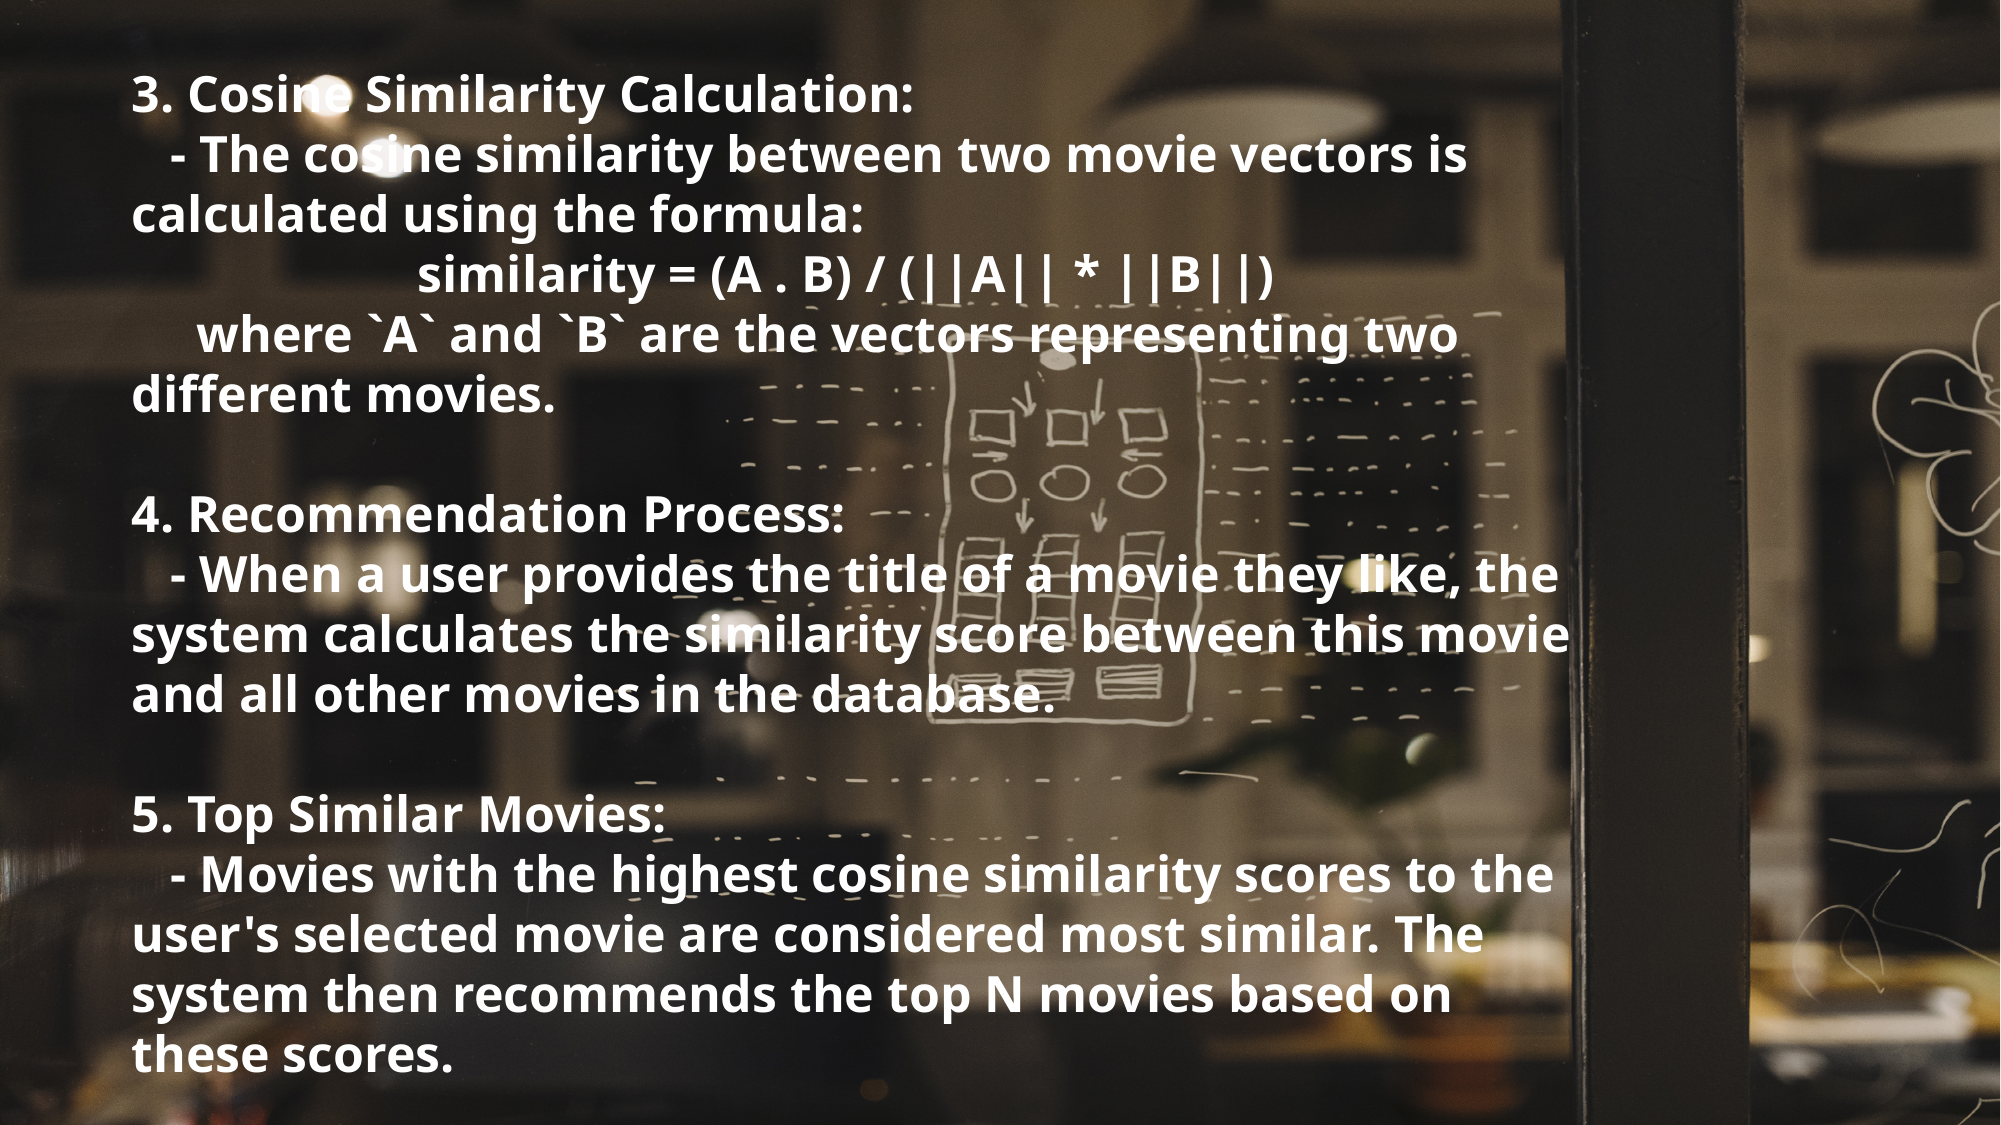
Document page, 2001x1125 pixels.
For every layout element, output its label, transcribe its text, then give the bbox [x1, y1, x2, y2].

text_box 3. Cosine Similarity Calculation: - The cosine similarity between two movie vectors is calculated using the formula: similarity = (A . B) / (||A|| * ||B||) where `A` and `B` are the vectors representing two different movies. 4. Recommendation Process: - When a user provides the title of a movie they like, the system calculates the similarity score between this movie and all other movies in the database. 5. Top Similar Movies: - Movies with the highest cosine similarity scores to the user's selected movie are considered most similar. The system then recommends the top N movies based on these scores. 6. Personalization: - The similarity score contributes to personalized recommendations. If a user likes a specific movie, the system suggests other movies that have similar content, catering to the user's preferences. [117, 55, 1614, 1125]
picture [0, 0, 2001, 1125]
